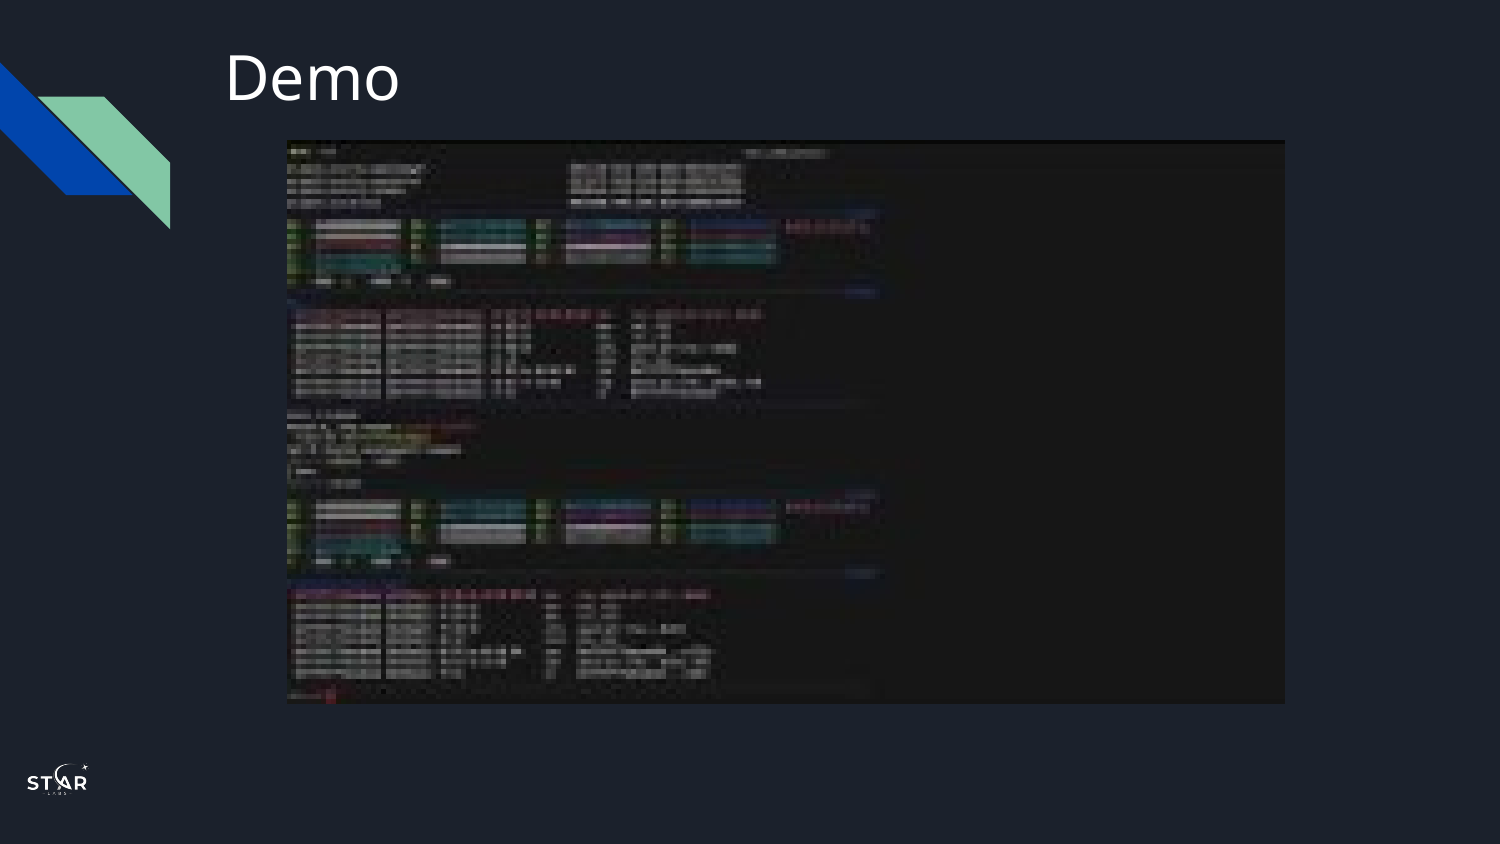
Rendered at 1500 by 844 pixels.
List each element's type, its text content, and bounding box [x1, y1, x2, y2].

title Demo [209, 22, 1364, 142]
picture [0, 726, 117, 844]
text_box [286, 139, 1287, 705]
